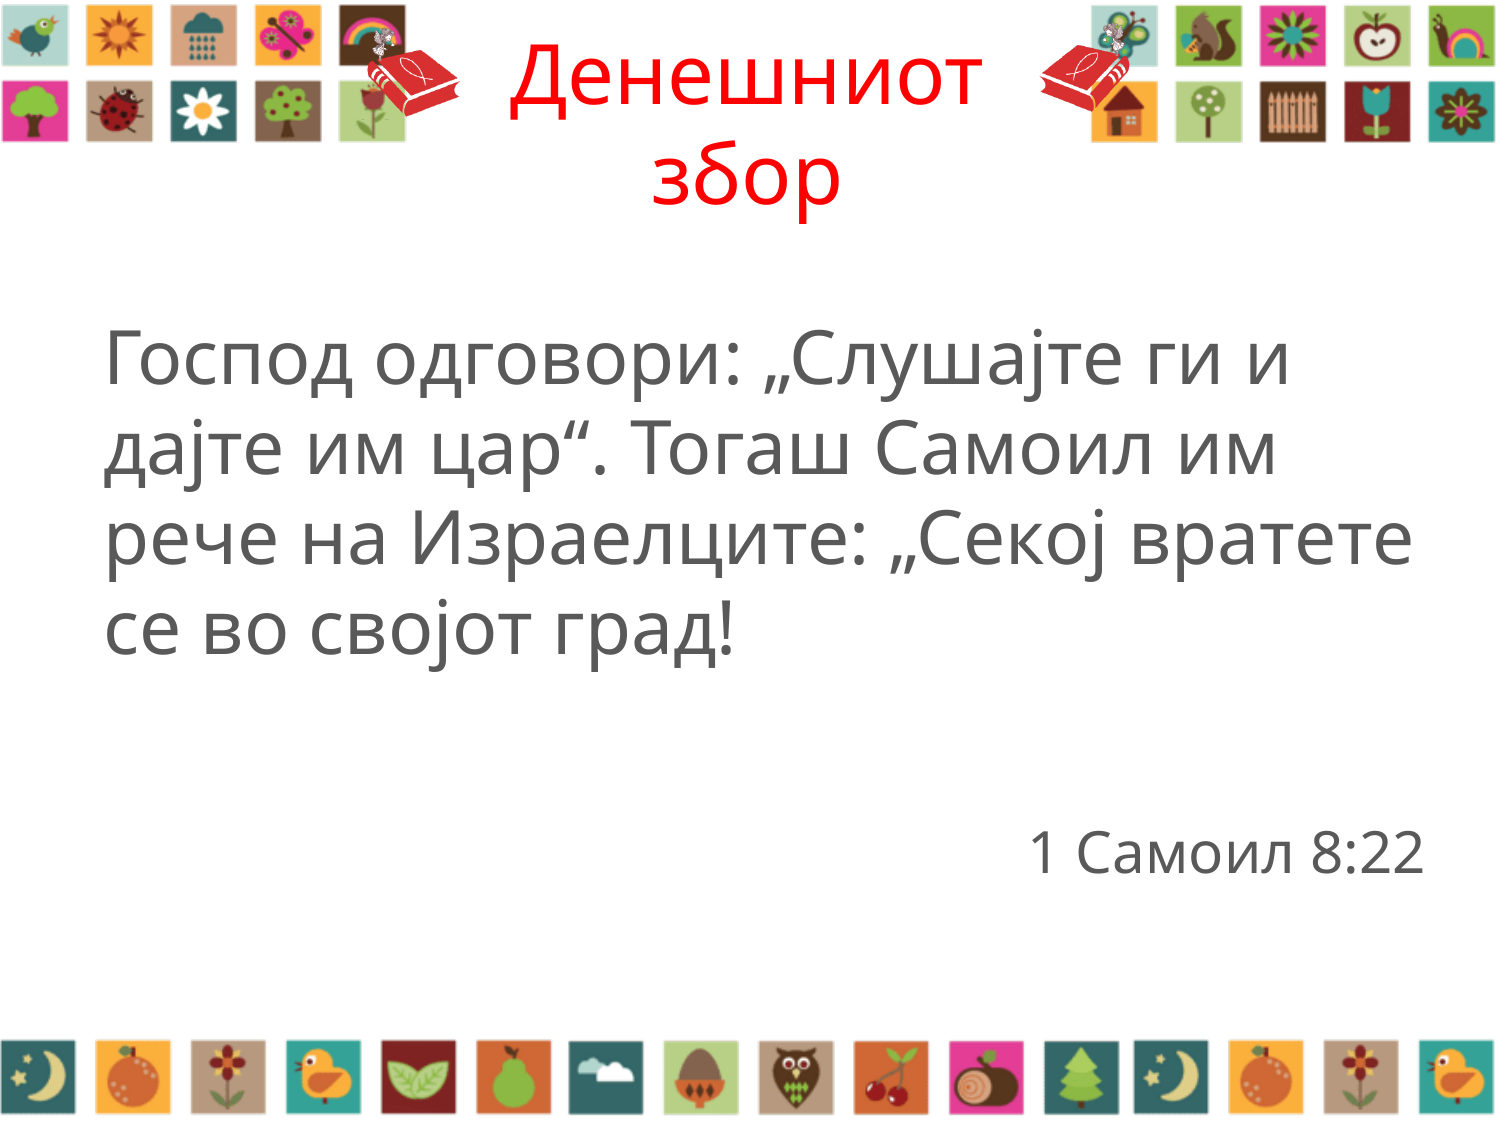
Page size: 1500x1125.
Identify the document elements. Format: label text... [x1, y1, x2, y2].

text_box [0, 1028, 1500, 1118]
text_box Господ одговори: „Слушајте ги и дајте им цар“. Тогаш Самоил им рече на Израелците: „Секој вратете се во својот град! [88, 302, 1436, 678]
text_box 1 Самоил 8:22 [808, 807, 1441, 893]
picture [0, 3, 492, 150]
picture [1008, 3, 1500, 150]
text_box Денешниот збор [414, 13, 1080, 229]
